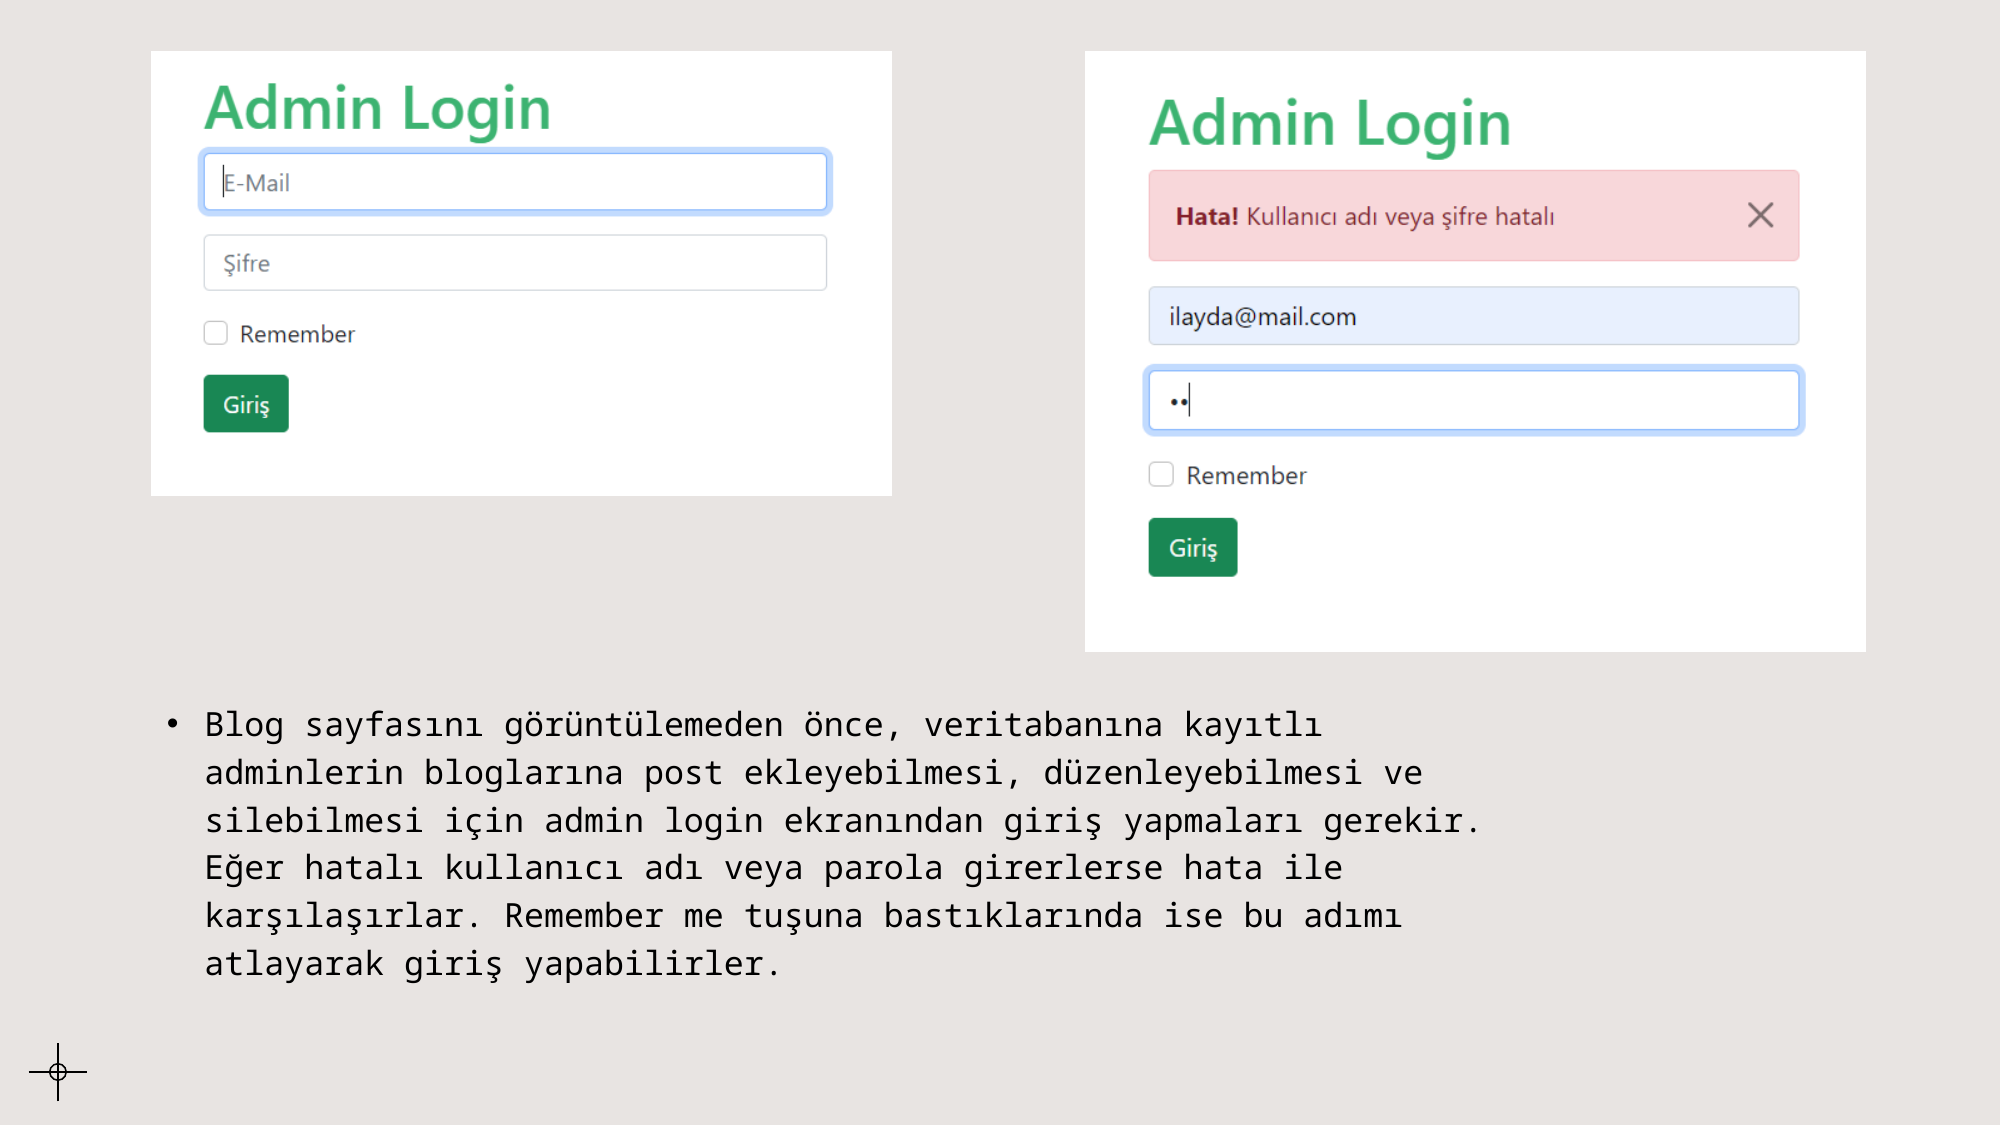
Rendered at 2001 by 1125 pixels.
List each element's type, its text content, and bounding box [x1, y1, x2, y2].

text_box Blog sayfasını görüntülemeden önce, veritabanına kayıtlı adminlerin bloglarına post ekleyebilmesi, düzenleyebilmesi ve silebilmesi için admin login ekranından giriş yapmaları gerekir. Eğer hatalı kullanıcı adı veya parola girerlerse hata ile karşılaşırlar. Remember me tuşuna bastıklarında ise bu adımı atlayarak giriş yapabilirler. [151, 687, 1556, 1125]
picture [1085, 51, 1866, 653]
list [151, 51, 892, 496]
